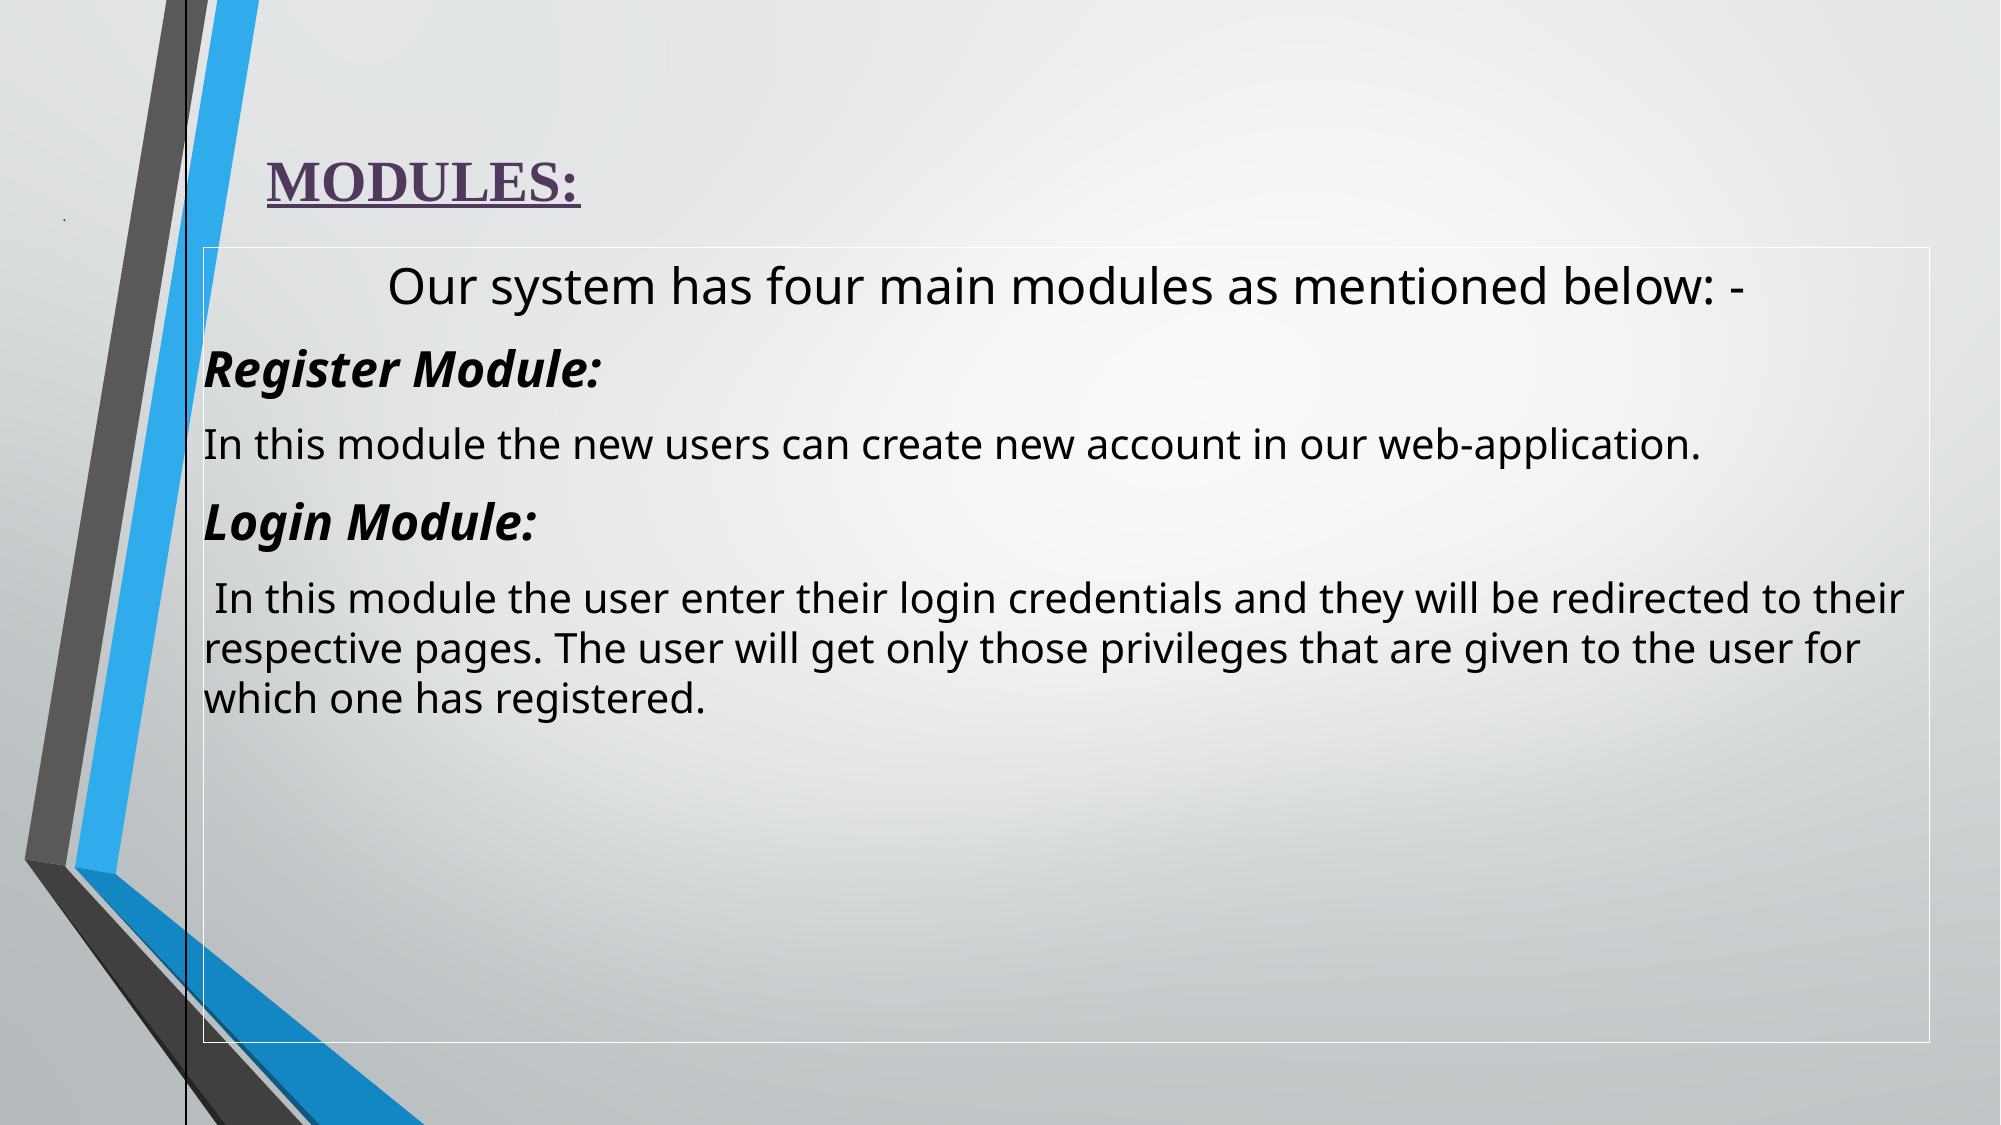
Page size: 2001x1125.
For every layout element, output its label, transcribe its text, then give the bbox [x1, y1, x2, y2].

list Our system has four main modules as mentioned below: - Register Module: In this module the new users can create new account in our web-application. Login Module: In this module the user enter their login credentials and they will be redirected to their respective pages. The user will get only those privileges that are given to the user for which one has registered. [203, 247, 1930, 1043]
title Modules: [266, 55, 1930, 221]
